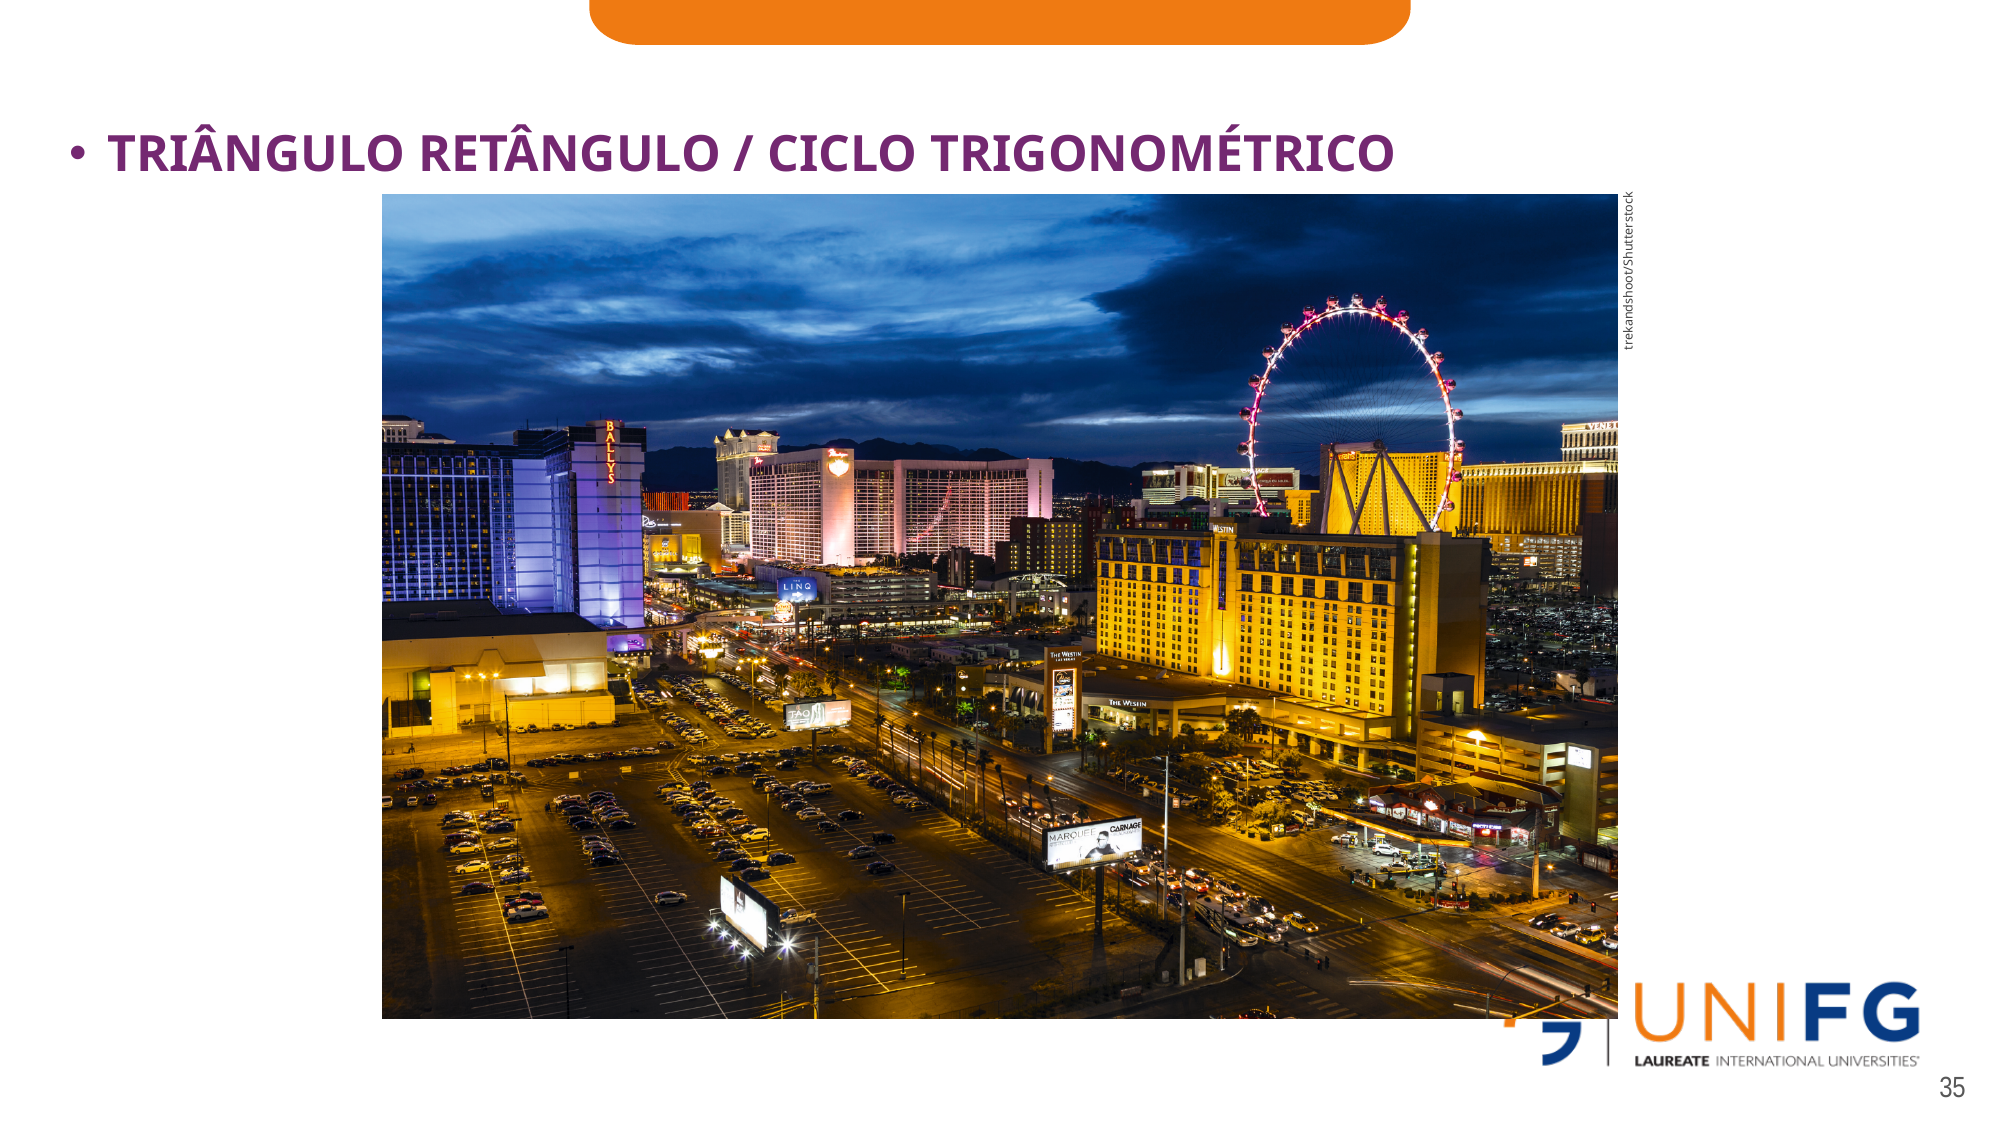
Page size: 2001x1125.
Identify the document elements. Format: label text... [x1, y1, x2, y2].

list TRIÂNGULO RETÂNGULO / CICLO TRIGONOMÉTRICO [55, 120, 1945, 1019]
text_box trekandshoot/Shutterstock [1612, 177, 1643, 365]
picture [382, 194, 1928, 1074]
